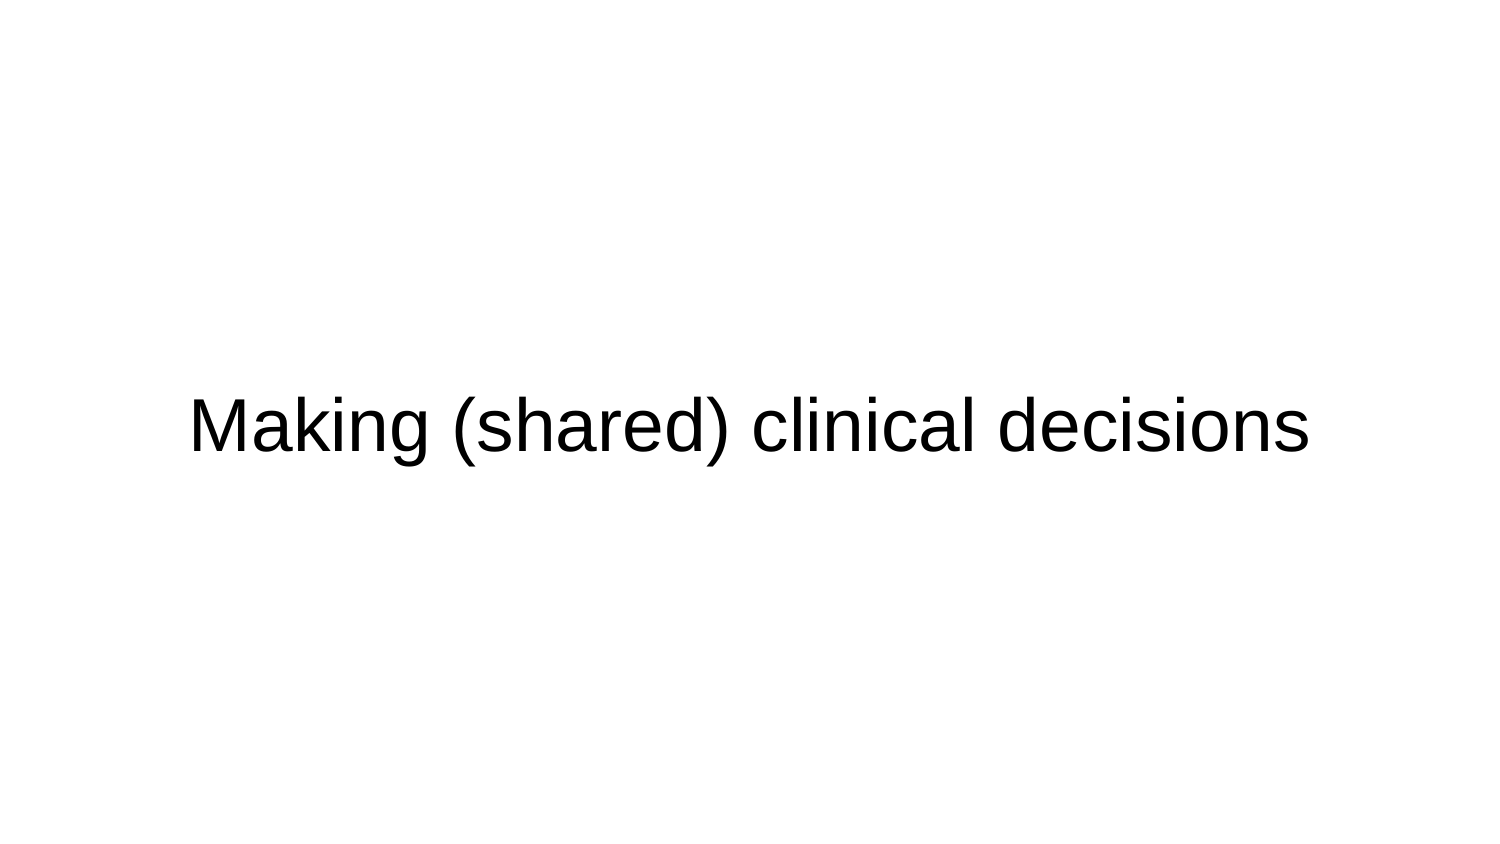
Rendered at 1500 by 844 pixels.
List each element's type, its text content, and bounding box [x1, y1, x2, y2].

title Making (shared) clinical decisions [51, 352, 1449, 491]
